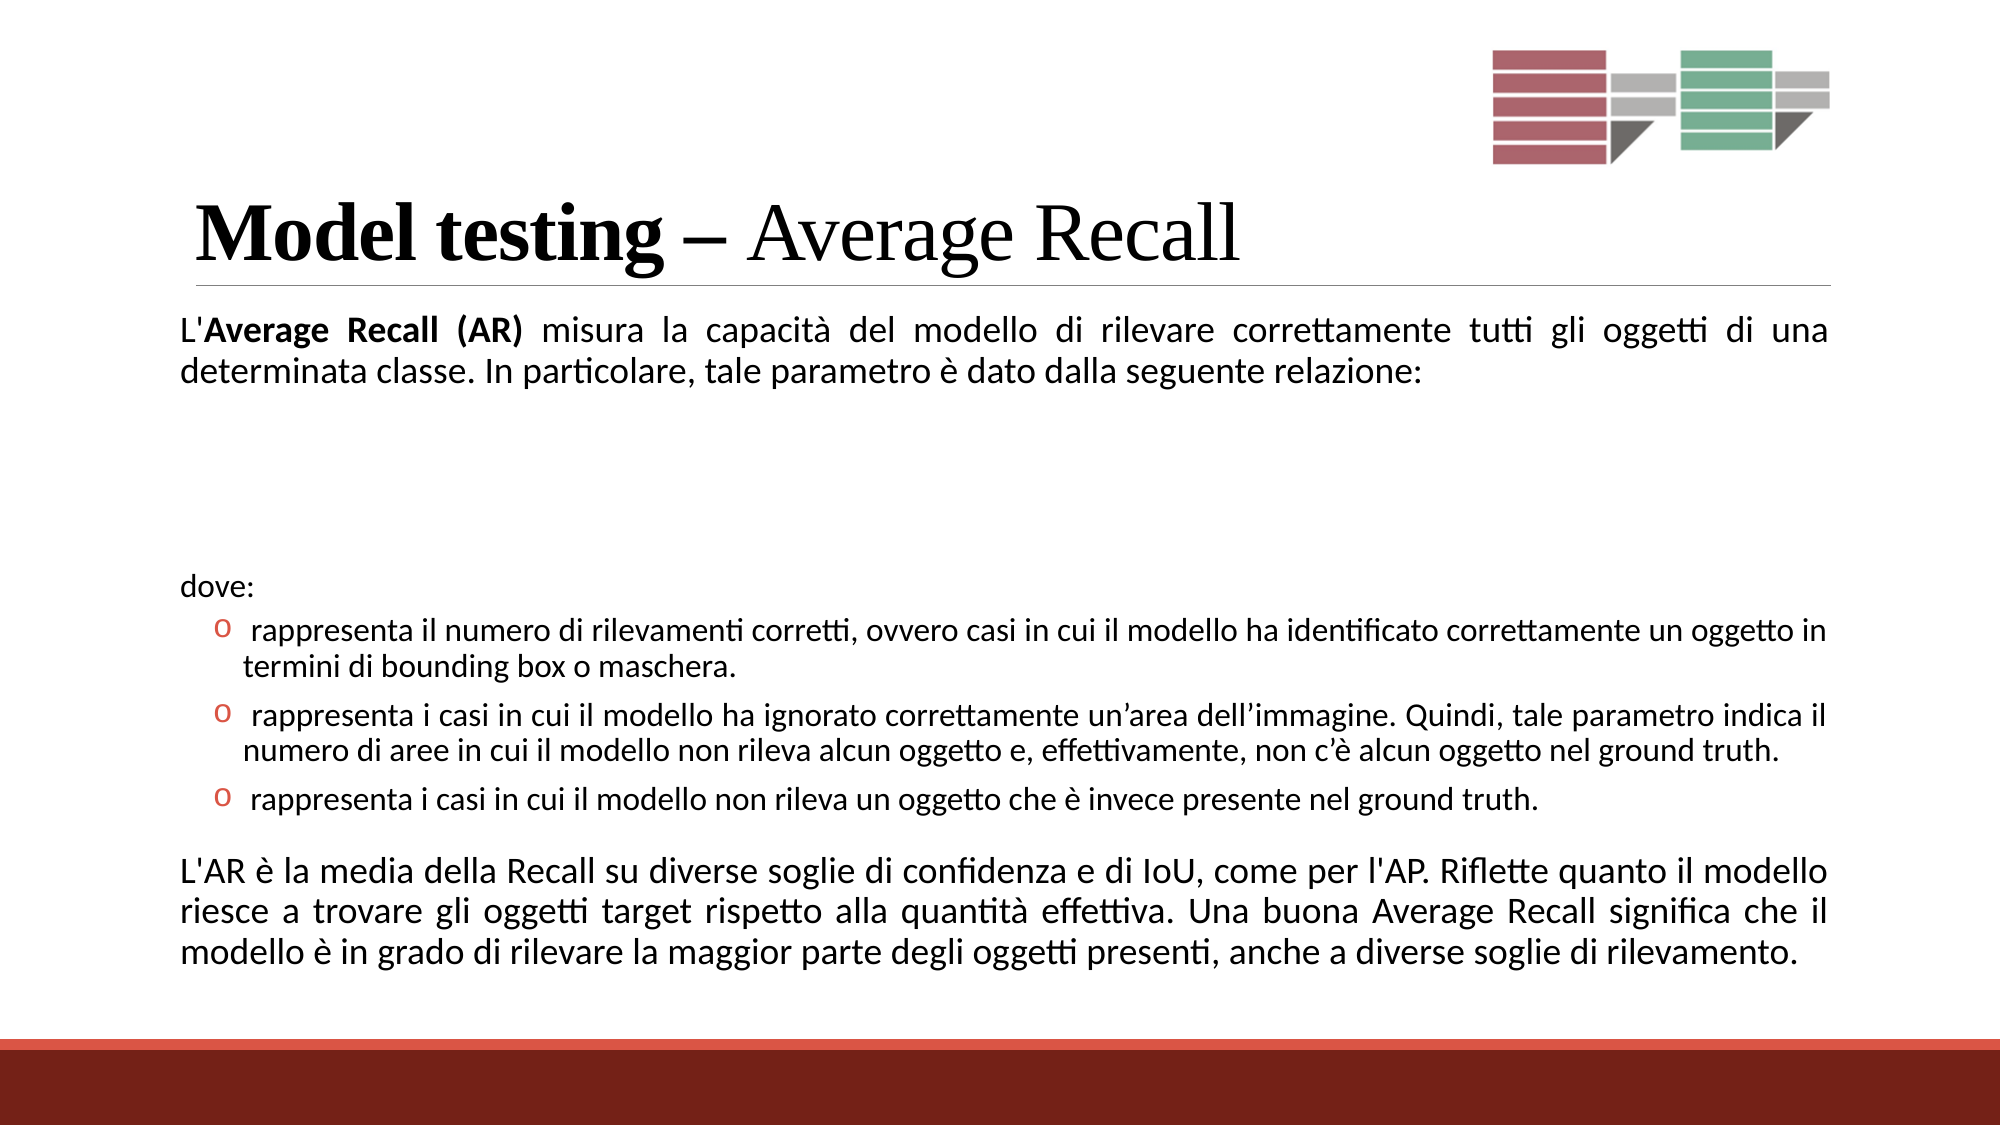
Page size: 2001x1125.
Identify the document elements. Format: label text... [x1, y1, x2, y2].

title Model testing – Average Recall [180, 47, 1488, 285]
title Model testing – Intersection Over Union [1491, 47, 1830, 168]
